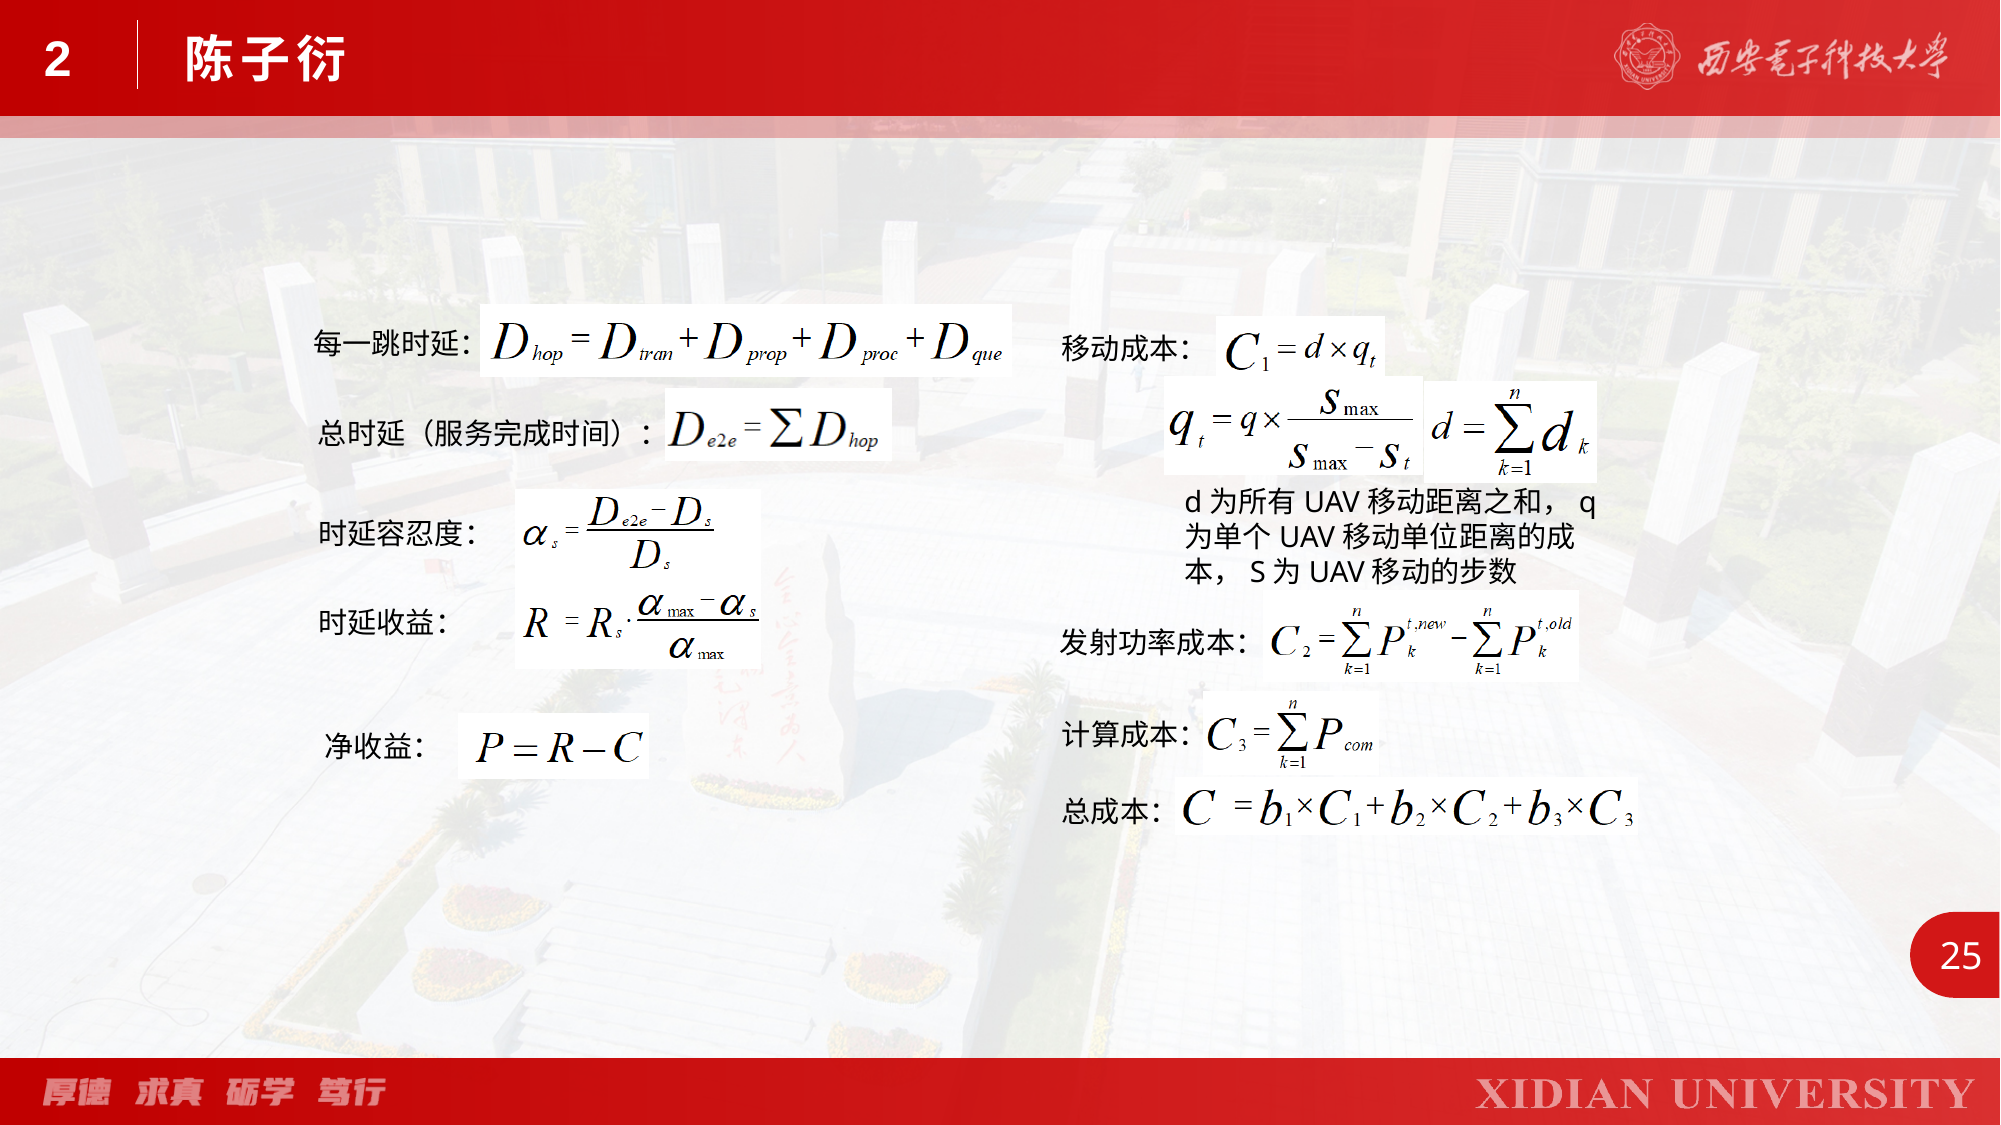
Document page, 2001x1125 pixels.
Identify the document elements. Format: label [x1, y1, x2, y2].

picture [515, 489, 761, 669]
picture [1175, 777, 1638, 836]
picture [1164, 316, 1423, 476]
text_box [0, 0, 2000, 1125]
picture [1263, 590, 1579, 682]
picture [1424, 381, 1597, 483]
picture [457, 713, 649, 779]
text_box [21, 22, 1975, 1125]
picture [1203, 691, 1379, 775]
picture [479, 304, 1012, 378]
picture [665, 388, 892, 461]
